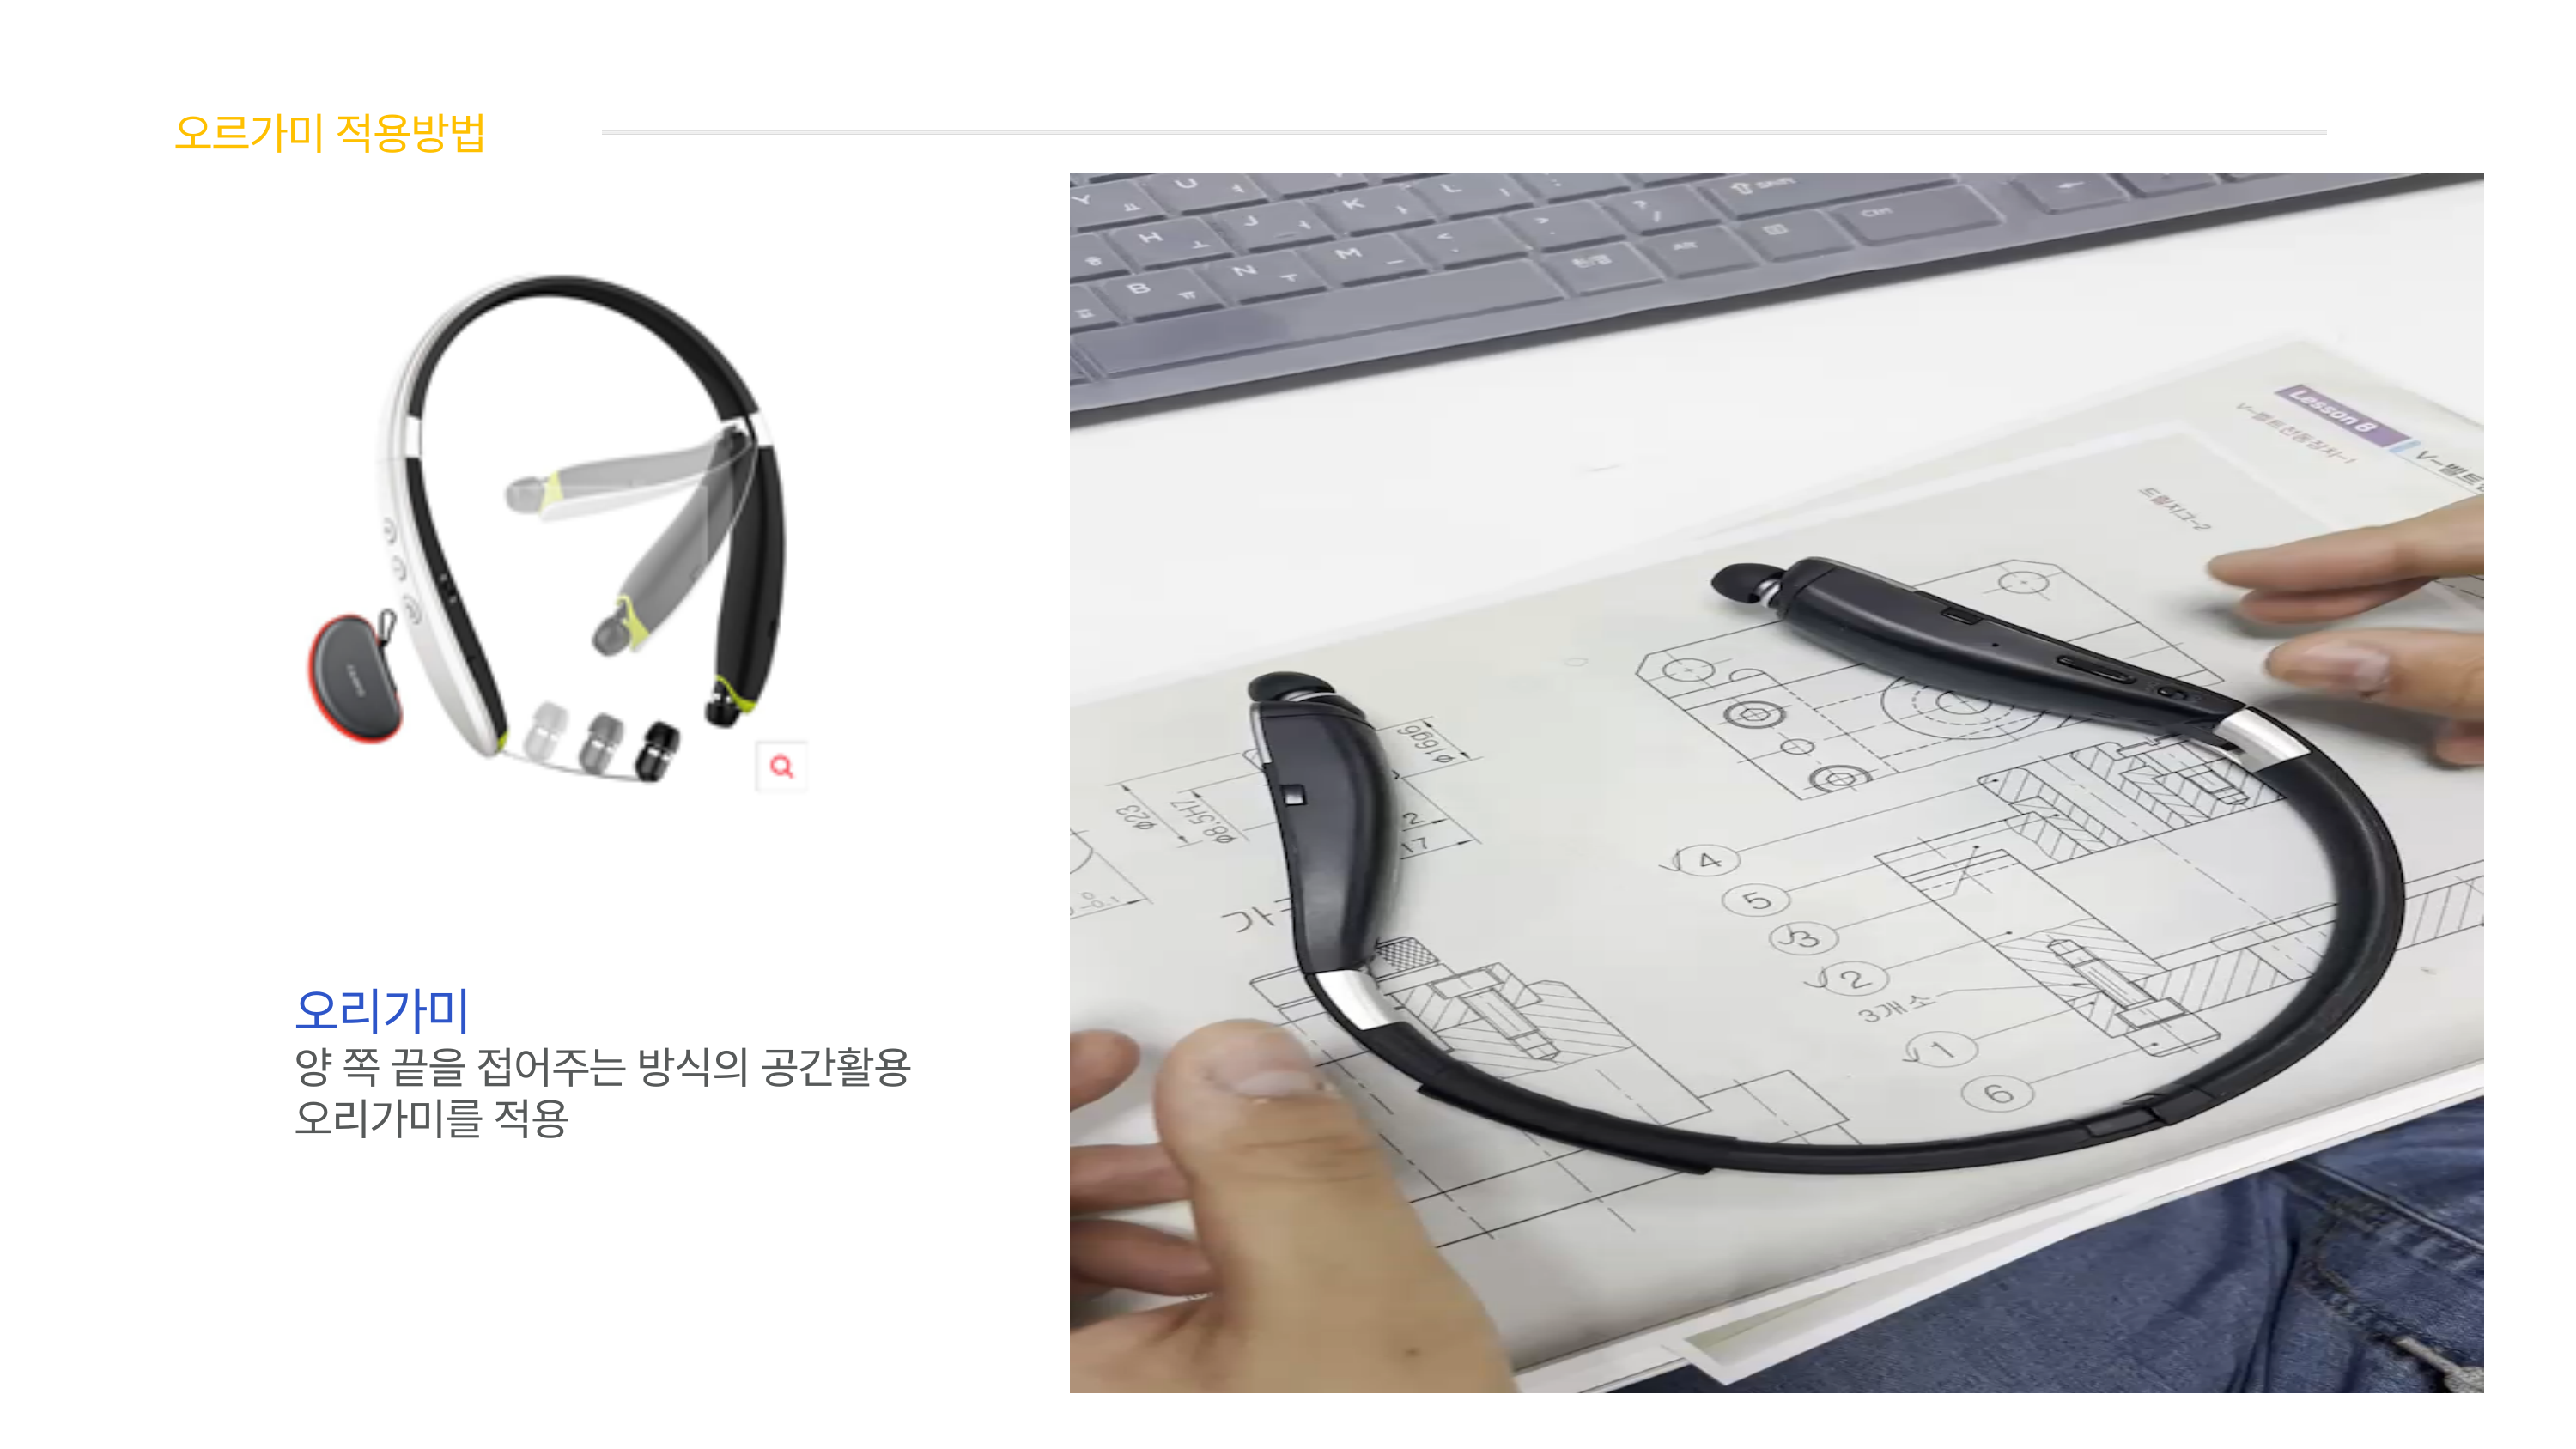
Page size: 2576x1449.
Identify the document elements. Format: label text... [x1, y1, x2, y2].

picture [266, 267, 816, 802]
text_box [601, 127, 2327, 139]
text_box 오르가미 적용방법 [161, 100, 604, 165]
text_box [1069, 173, 2485, 1394]
text_box 오리가미 양 쪽 끝을 접어주는 방식의 공간활용 오리가미를 적용 [281, 973, 938, 1150]
